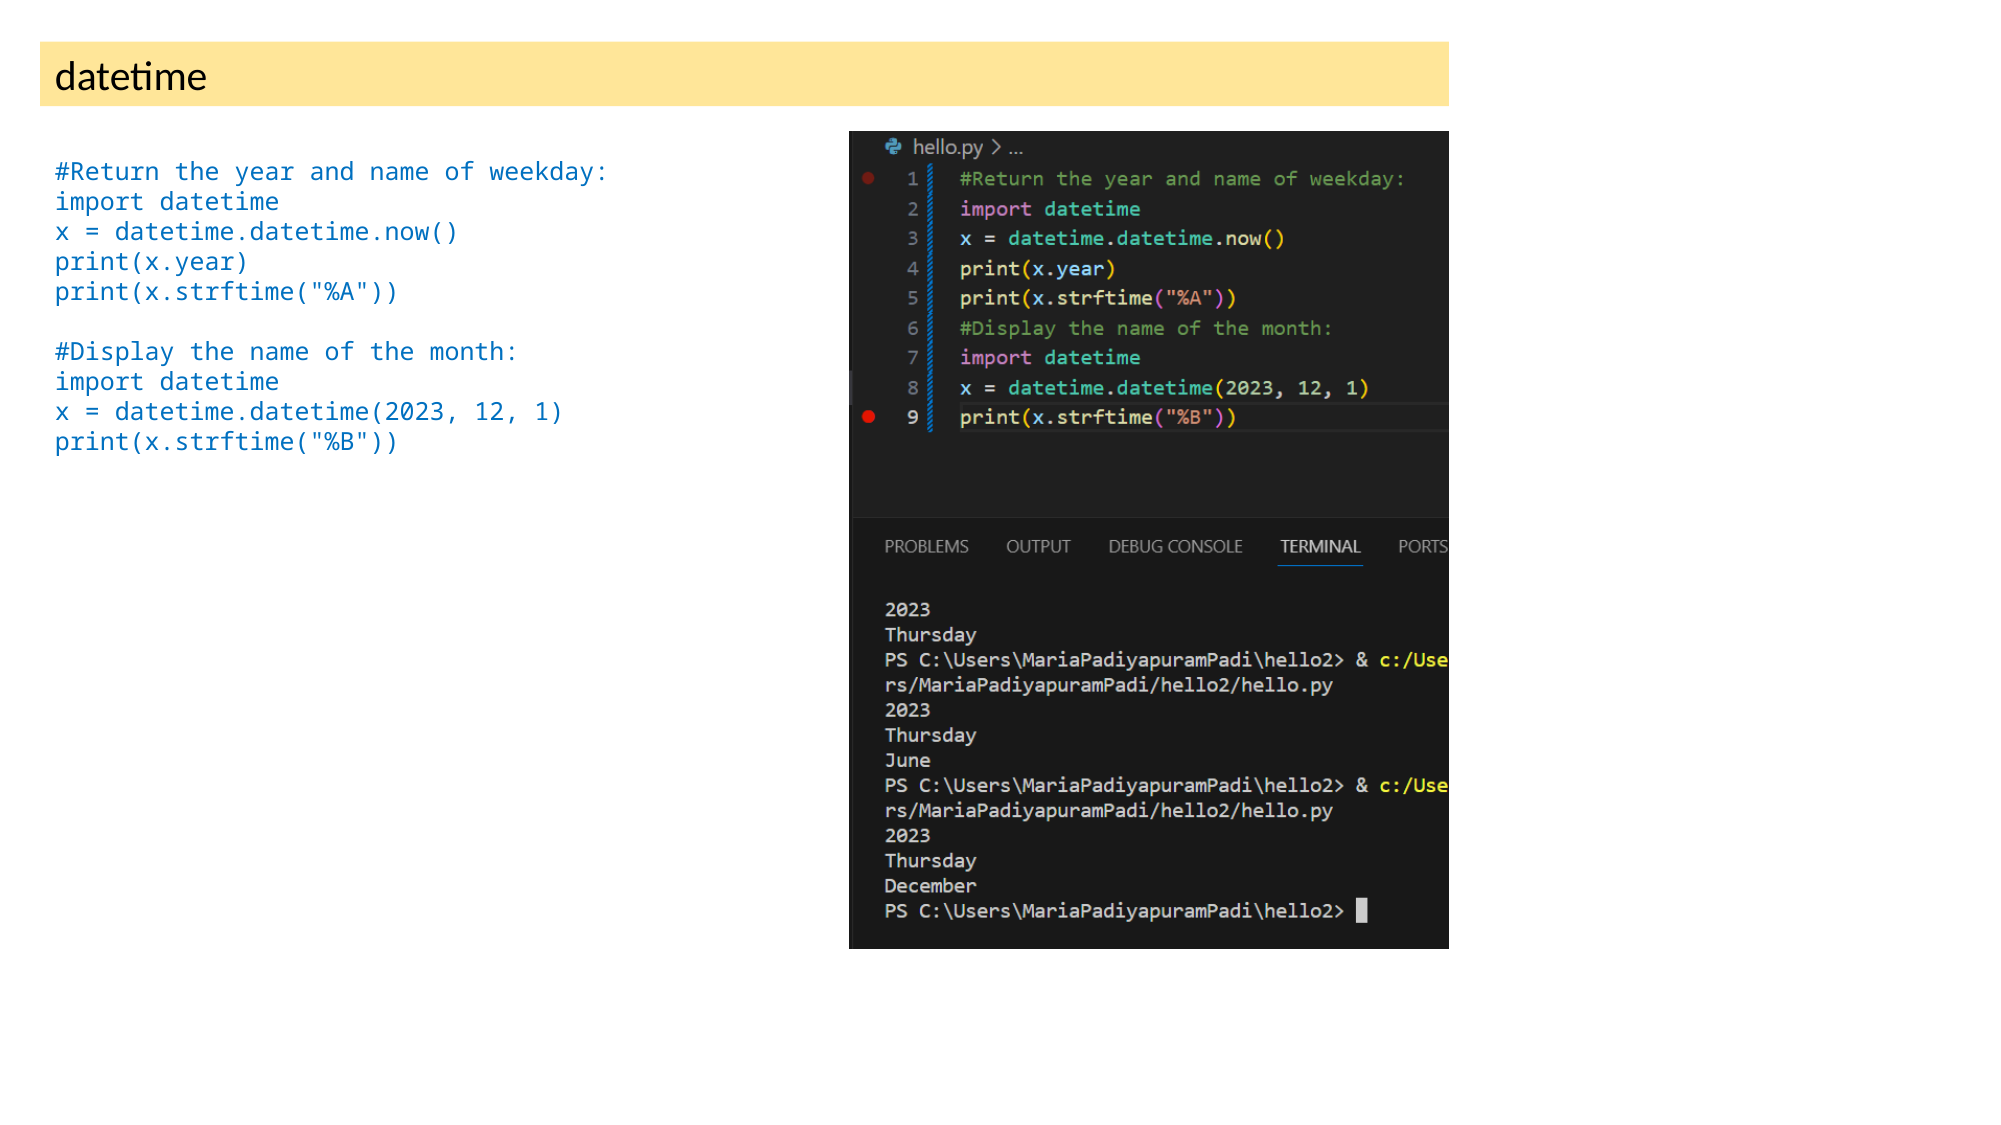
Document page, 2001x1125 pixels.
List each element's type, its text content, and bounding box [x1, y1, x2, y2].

text_box datetime [40, 41, 1449, 107]
picture [848, 131, 1449, 949]
text_box #Return the year and name of weekday: import datetime x = datetime.datetime.now() print(x.year) print(x.strftime("%A")) #Display the name of the month: import datetime x = datetime.datetime(2023, 12, 1) print(x.strftime("%B")) [40, 148, 848, 463]
